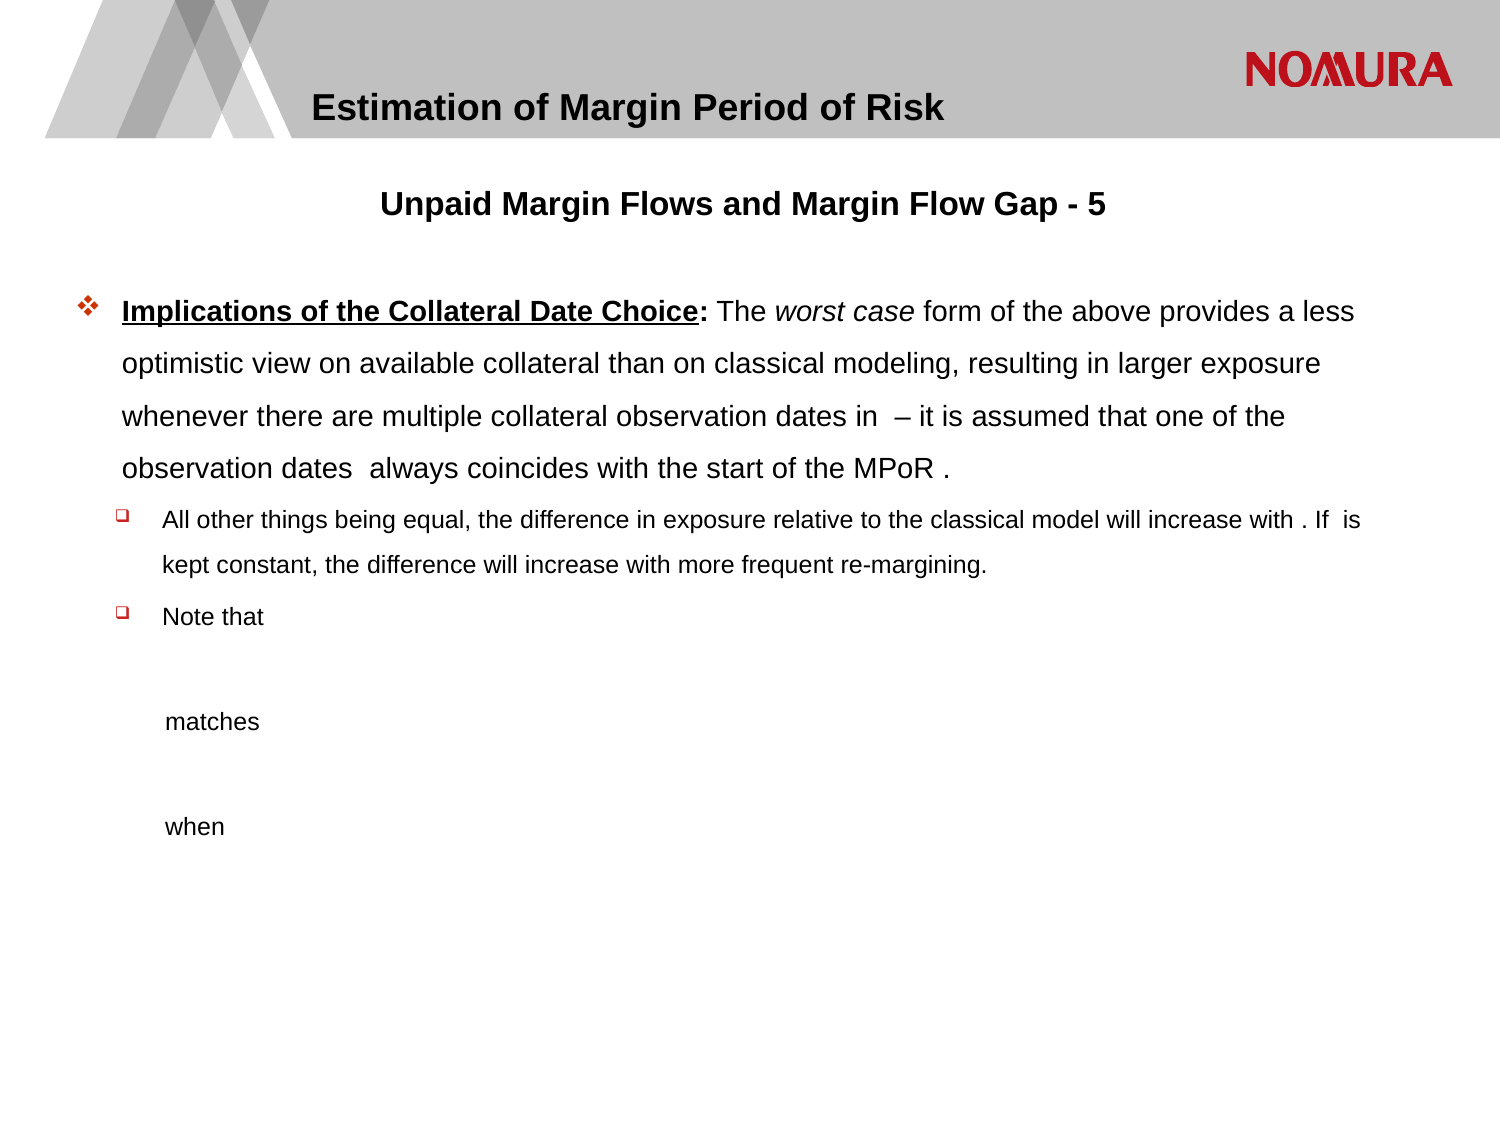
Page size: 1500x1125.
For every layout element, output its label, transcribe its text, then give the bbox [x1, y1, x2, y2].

title Estimation of Margin Period of Risk [311, 9, 1223, 128]
